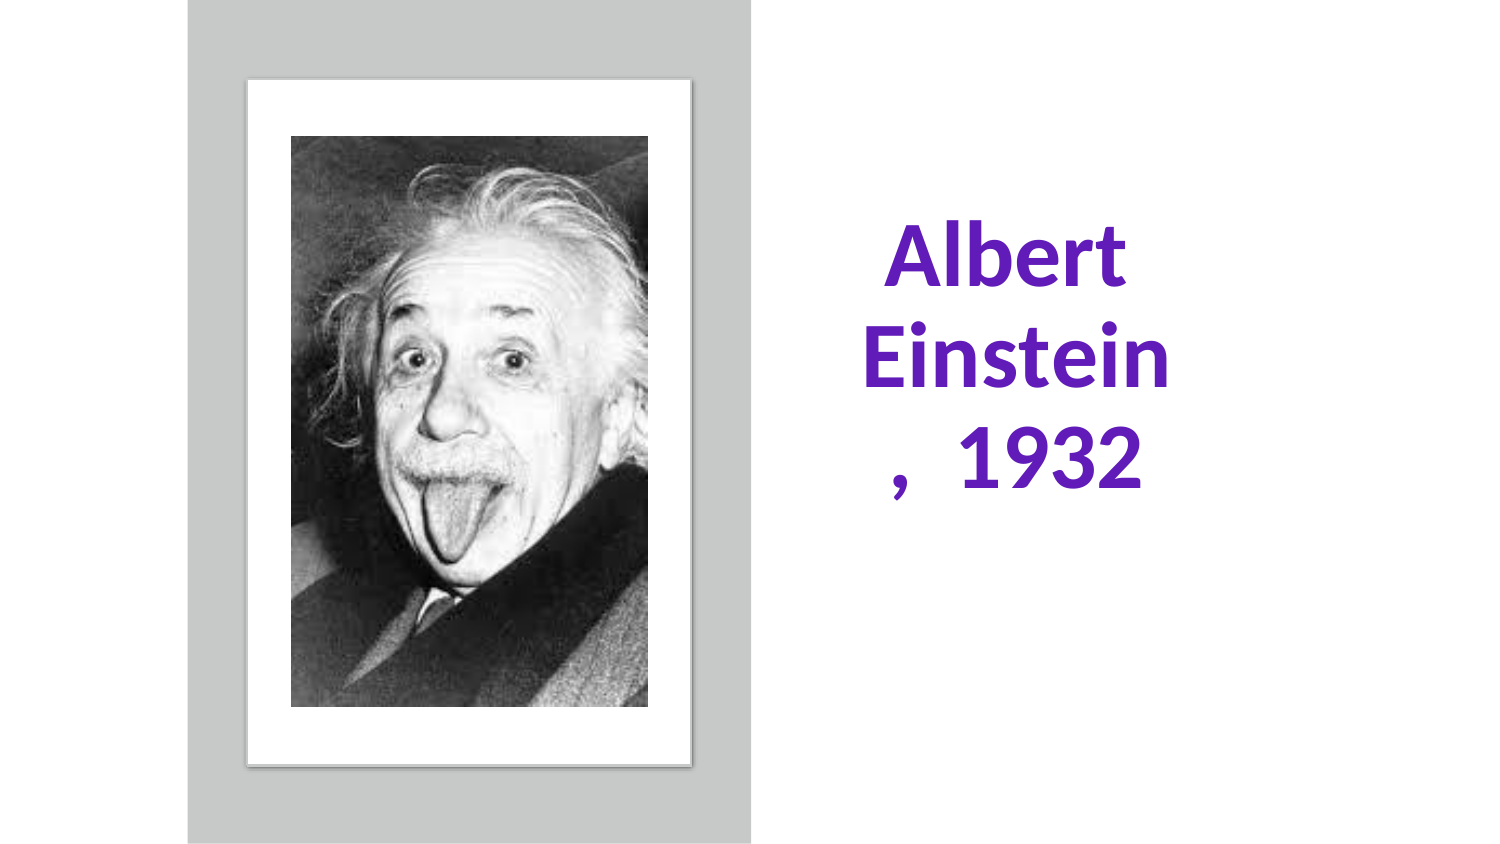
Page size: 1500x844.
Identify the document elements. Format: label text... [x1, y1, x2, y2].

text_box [187, 0, 752, 844]
title Albert Einstein, 1932 [849, 192, 1184, 510]
